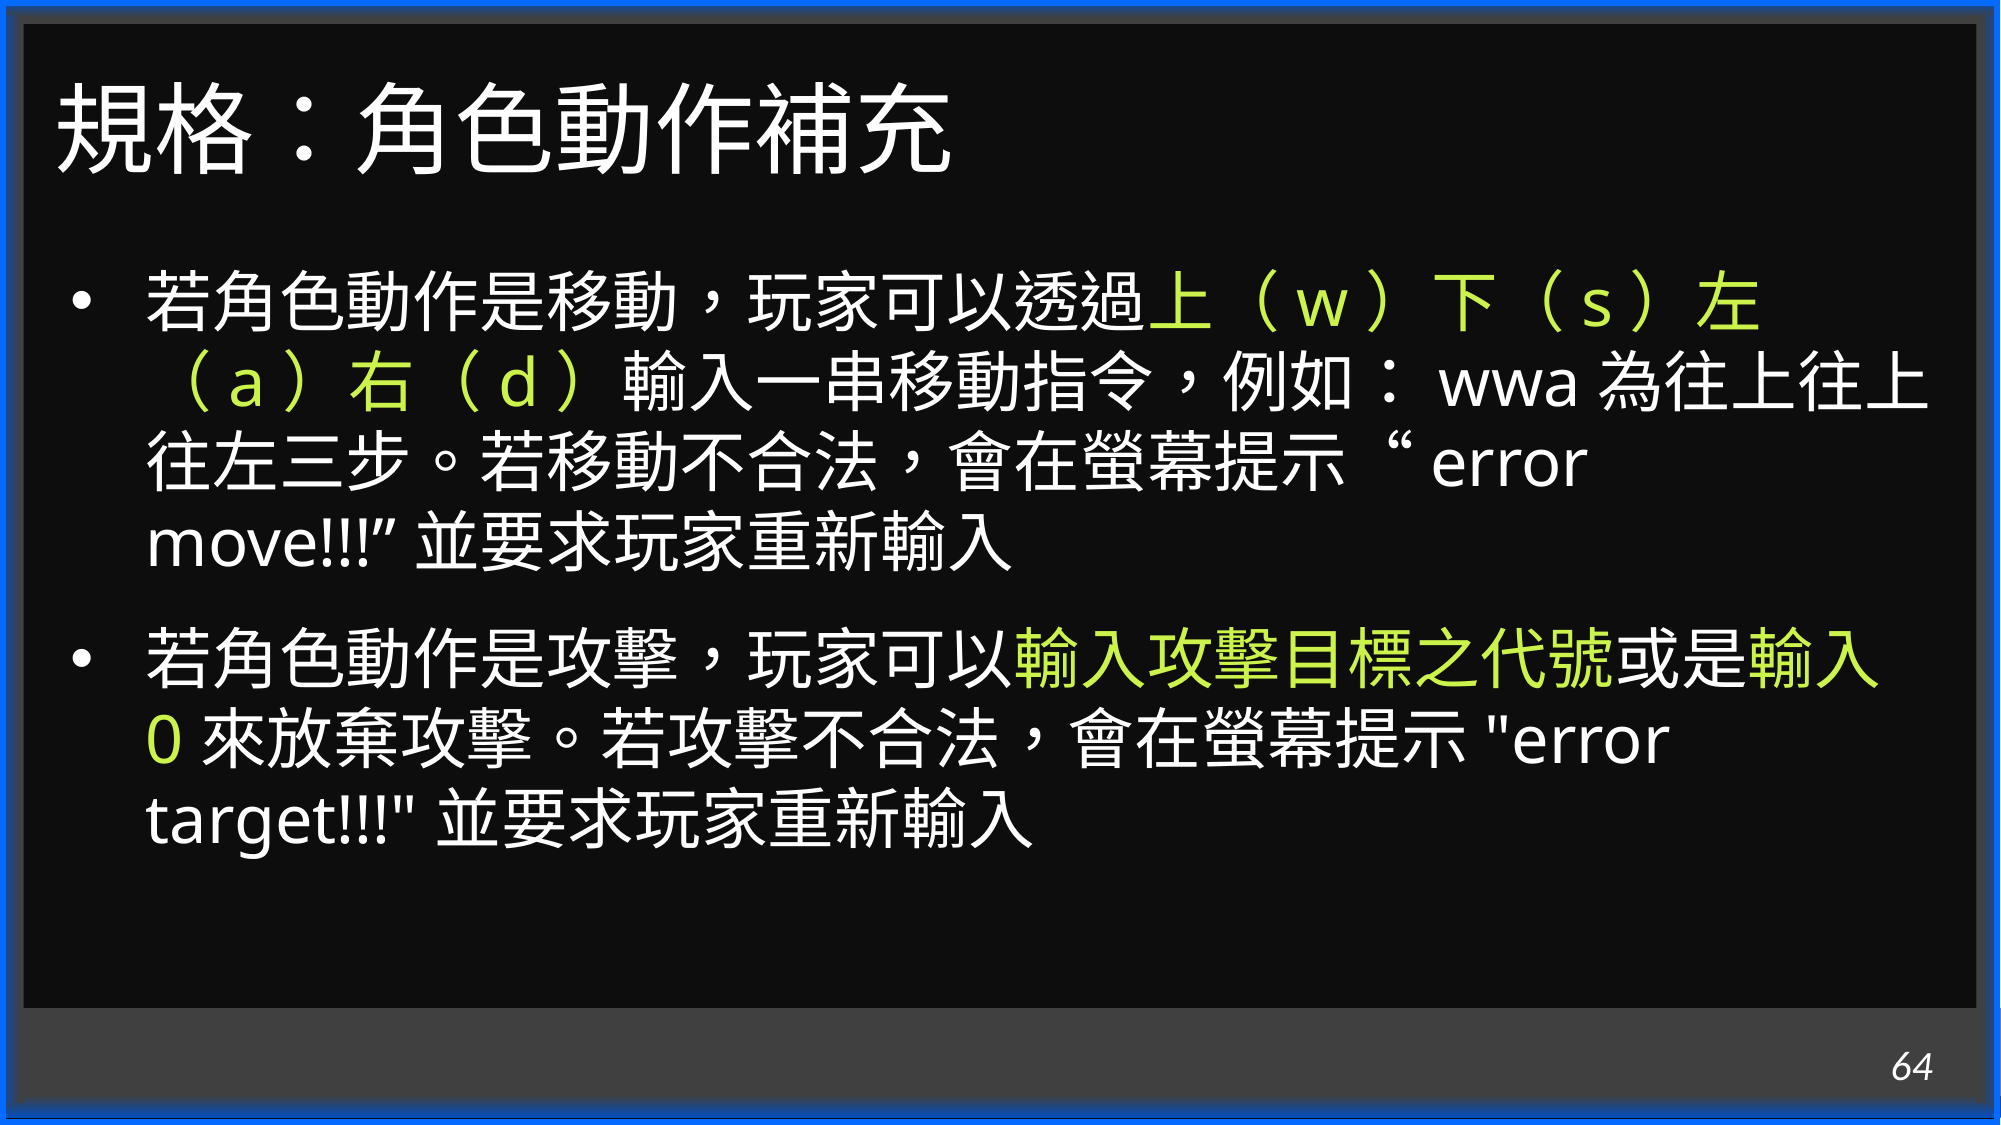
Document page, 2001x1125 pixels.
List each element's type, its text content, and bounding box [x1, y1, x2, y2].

list 若角色動作是移動，玩家可以透過上（w）下（s）左（a）右（d）輸入一串移動指令，例如：wwa為往上往上往左三步。若移動不合法，會在螢幕提示“error move!!!”並要求玩家重新輸入 若角色動作是攻擊，玩家可以輸入攻擊目標之代號或是輸入0來放棄攻擊。若攻擊不合法，會在螢幕提示"error target!!!"並要求玩家重新輸入 [70, 259, 1932, 1034]
title 規格：角色動作補充 [54, 52, 1915, 215]
